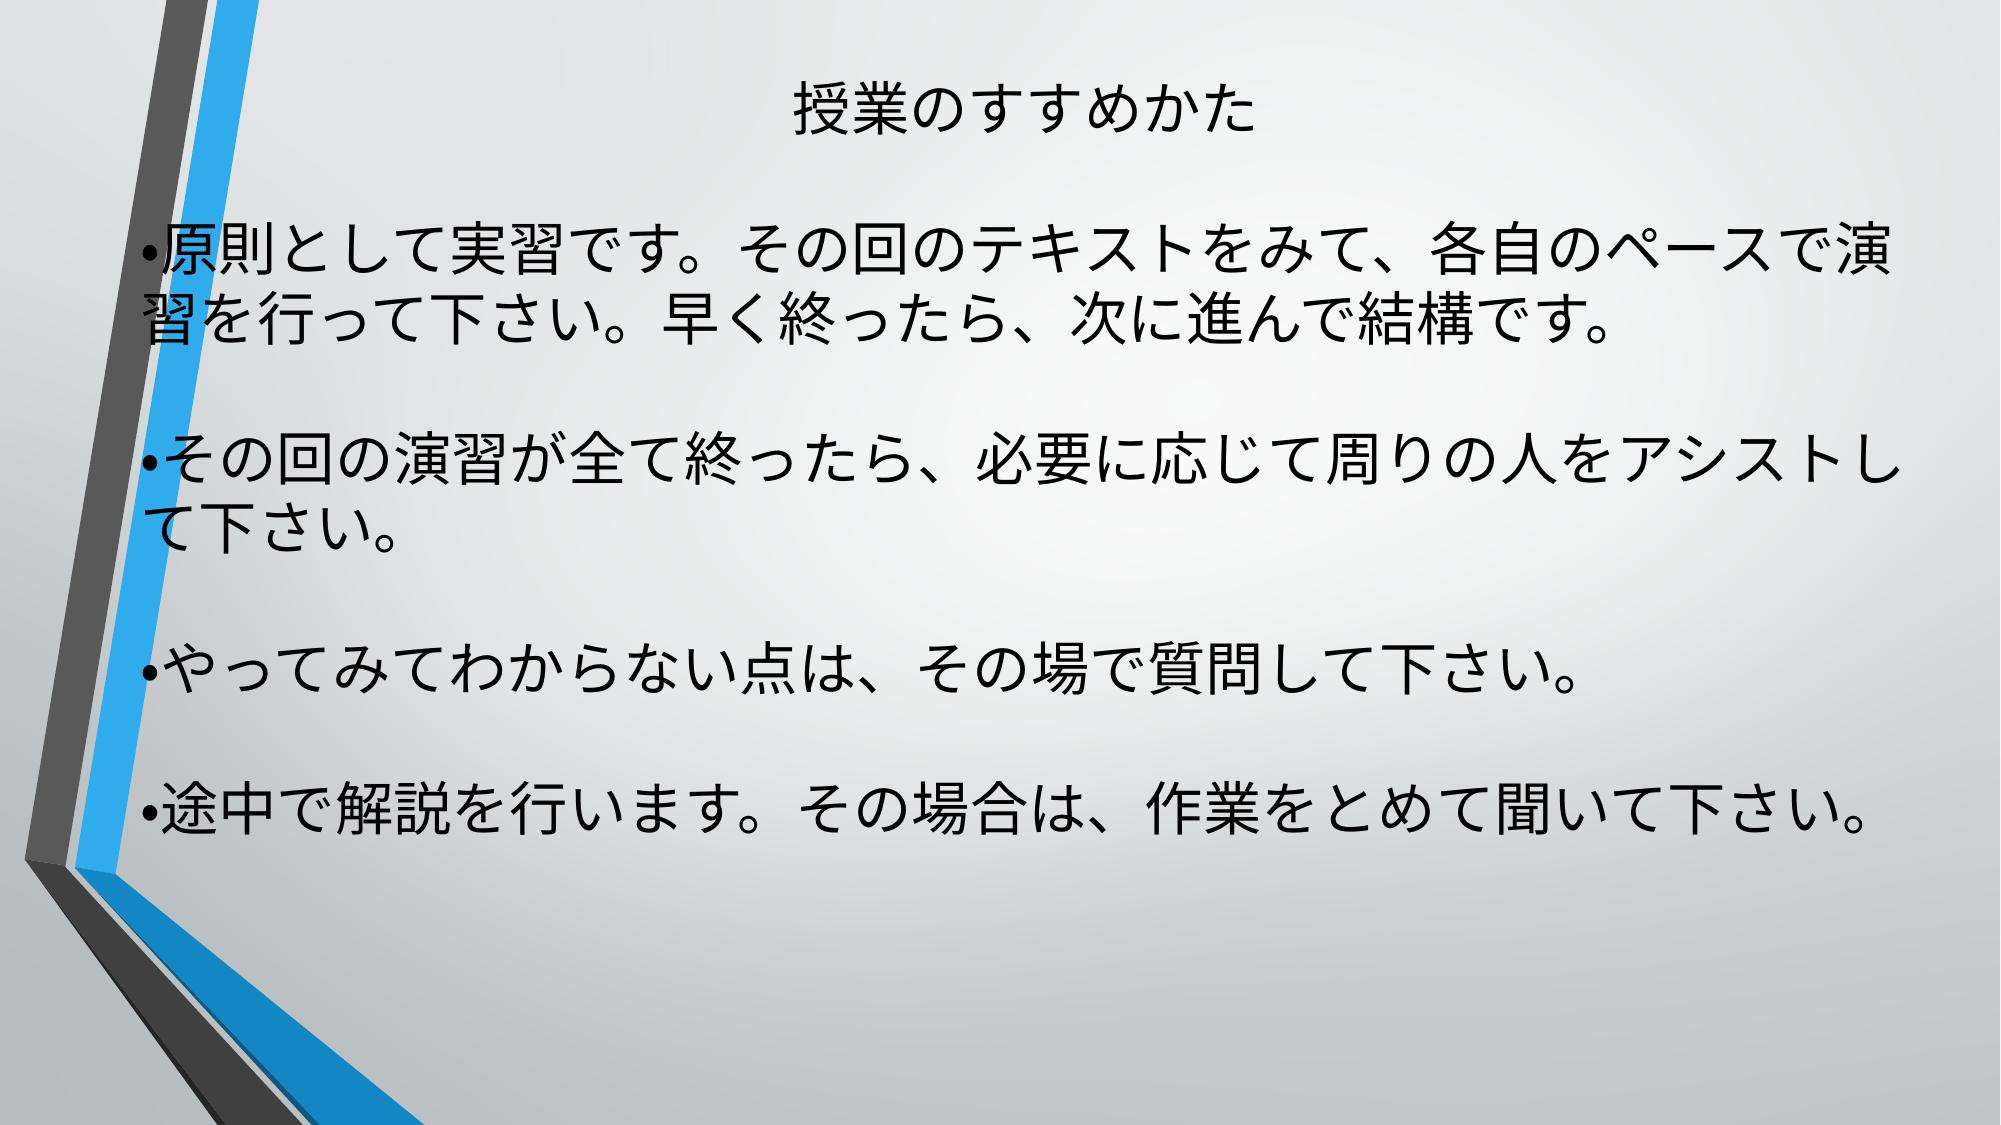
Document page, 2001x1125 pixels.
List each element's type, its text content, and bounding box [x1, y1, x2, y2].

text_box 授業のすすめかた ・原則として実習です。その回のテキストをみて、各自のペースで演習を行って下さい。早く終ったら、次に進んで結構です。 ・その回の演習が全て終ったら、必要に応じて周りの人をアシストして下さい。 ・やってみてわからない点は、その場で質問して下さい。 ・途中で解説を行います。その場合は、作業をとめて聞いて下さい。 [125, 64, 1926, 849]
